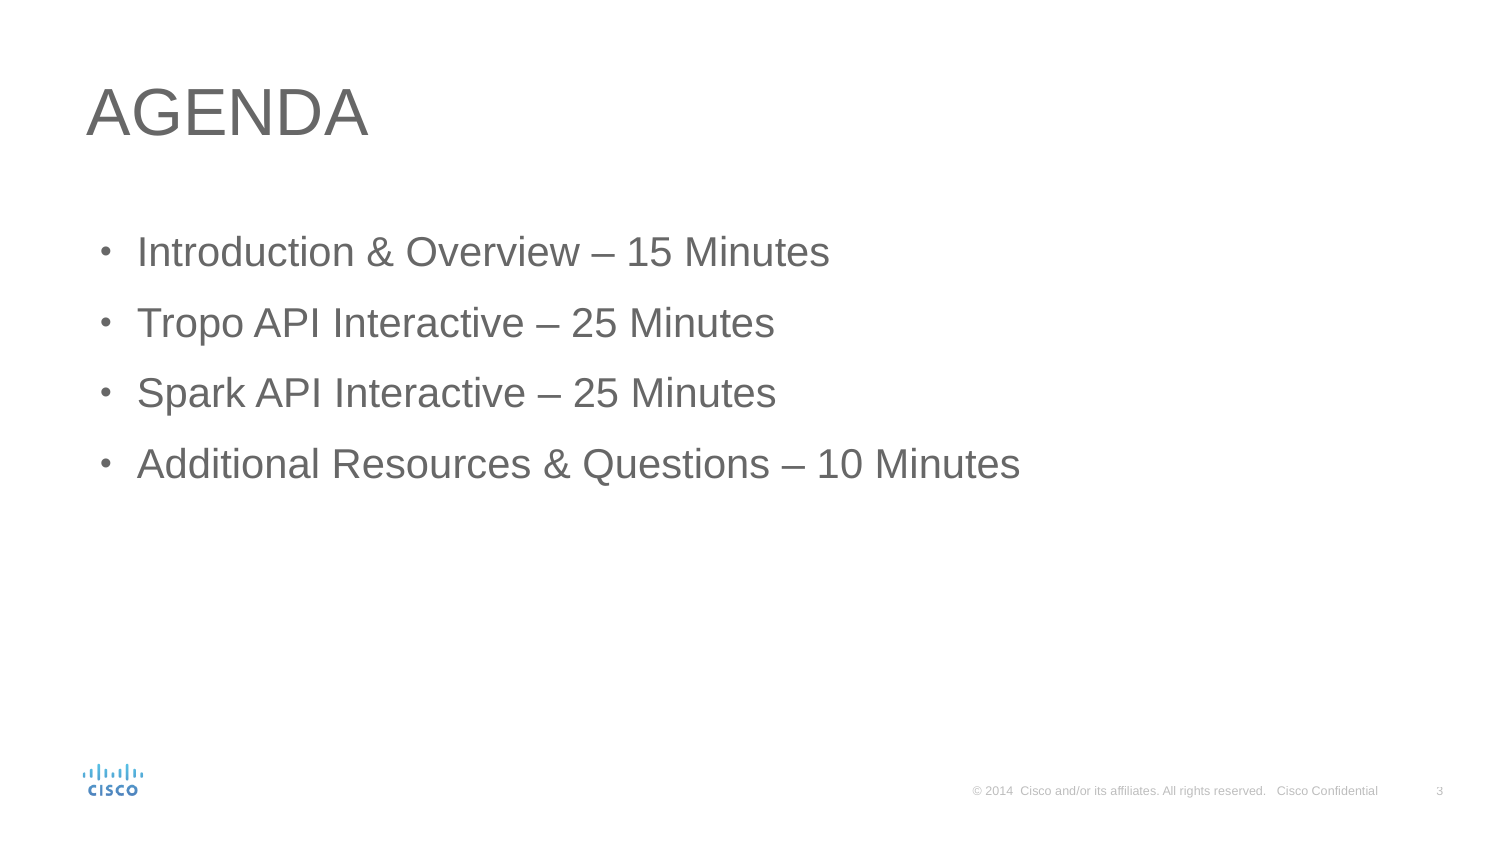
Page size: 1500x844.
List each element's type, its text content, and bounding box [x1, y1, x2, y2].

list Introduction & Overview – 15 Minutes Tropo API Interactive – 25 Minutes Spark API Interactive – 25 Minutes Additional Resources & Questions – 10 Minutes [75, 221, 1434, 741]
title AGENDA [71, 55, 1441, 176]
picture [77, 758, 149, 803]
